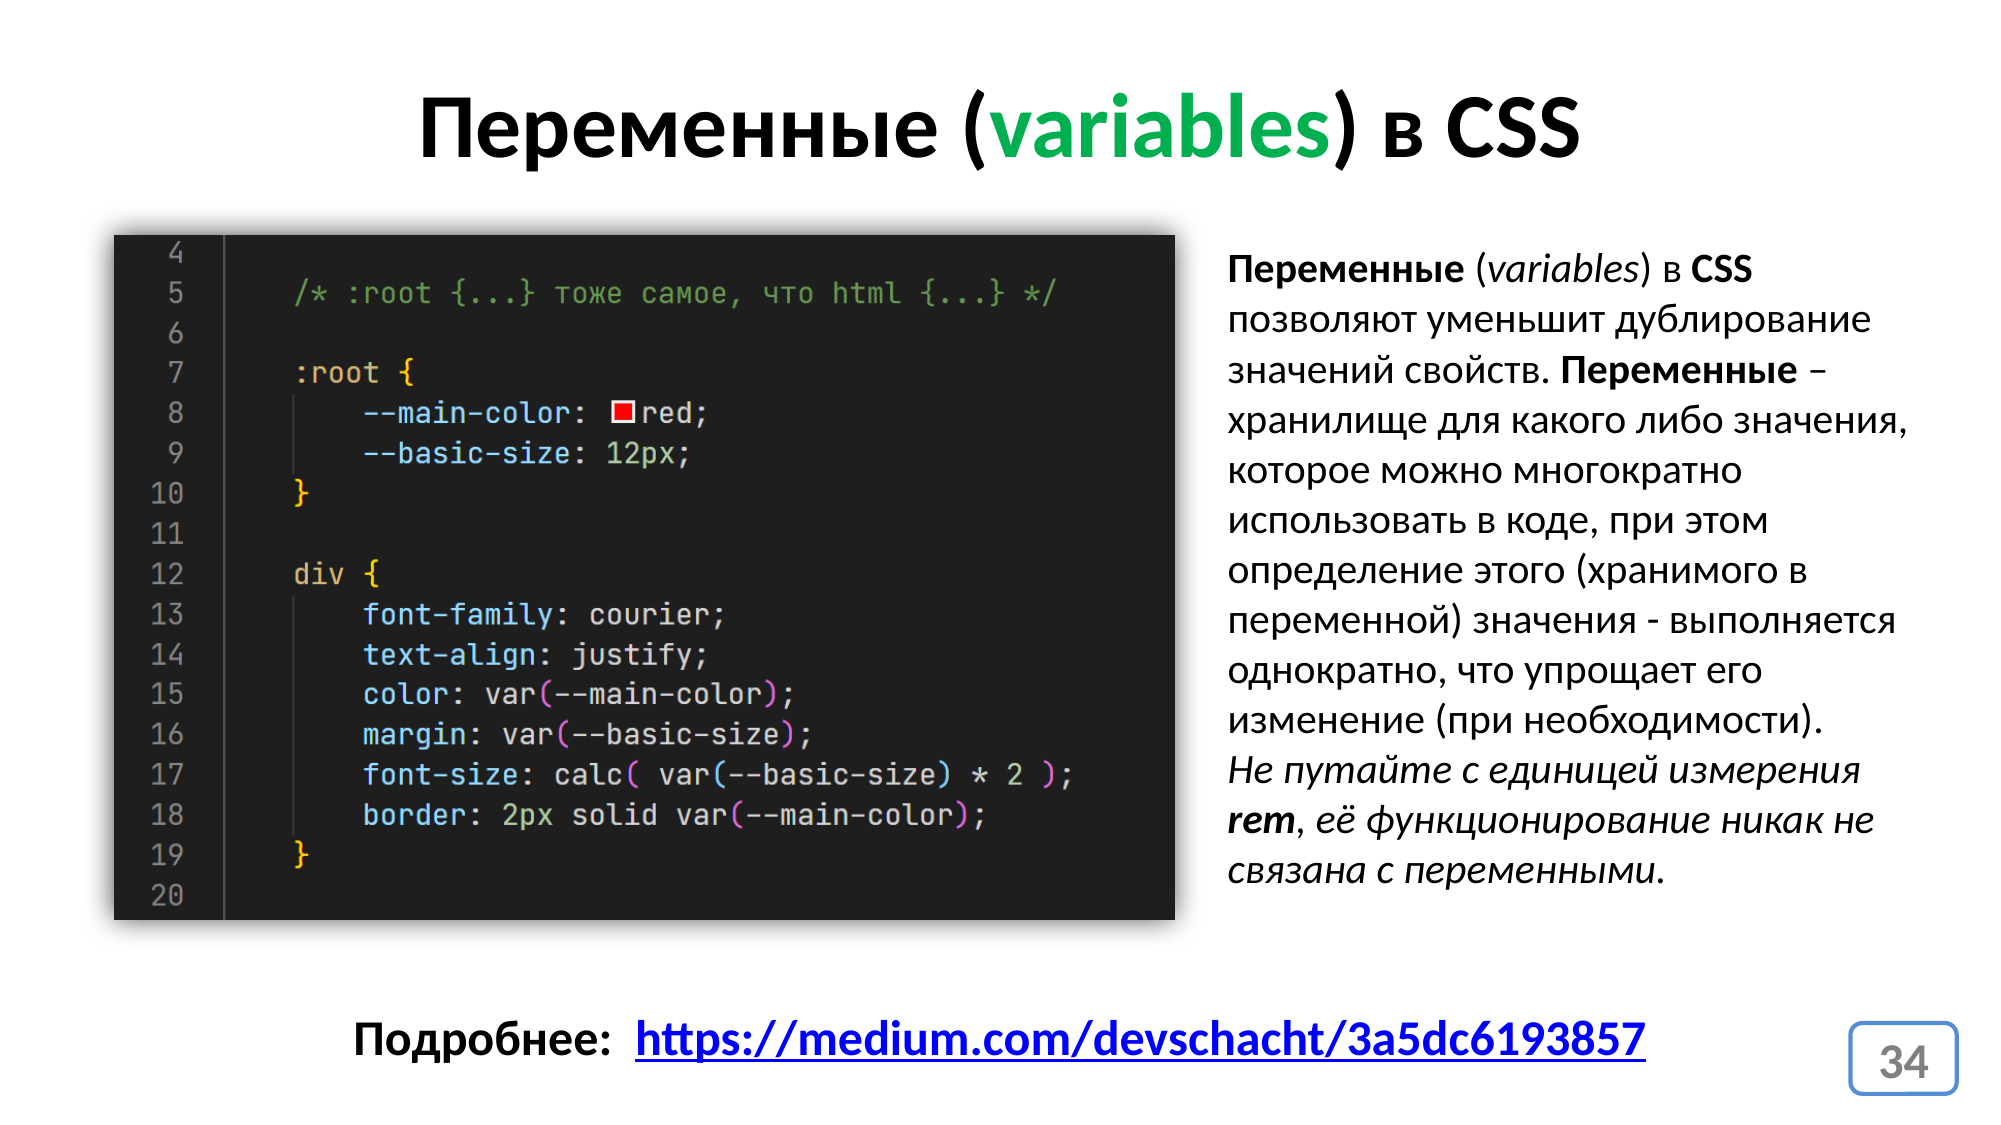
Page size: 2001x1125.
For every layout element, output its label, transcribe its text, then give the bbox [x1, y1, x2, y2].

picture [113, 234, 1176, 920]
text_box Переменные (variables) в CSS позволяют уменьшит дублирование значений свойств. Переменные – хранилище для какого либо значения, которое можно многократно использовать в коде, при этом определение этого (хранимого в переменной) значения - выполняется однократно, что упрощает его изменение (при необходимости). Не путайте с единицей измерения rem, её функционирование никак не связана с переменными. [1212, 233, 1957, 899]
text_box 34 [1848, 1073, 1959, 1096]
text_box Подробнее: https://medium.com/devschacht/3a5dc6193857 [0, 997, 2000, 1073]
text_box Переменные (variables) в CSS [0, 58, 2000, 183]
